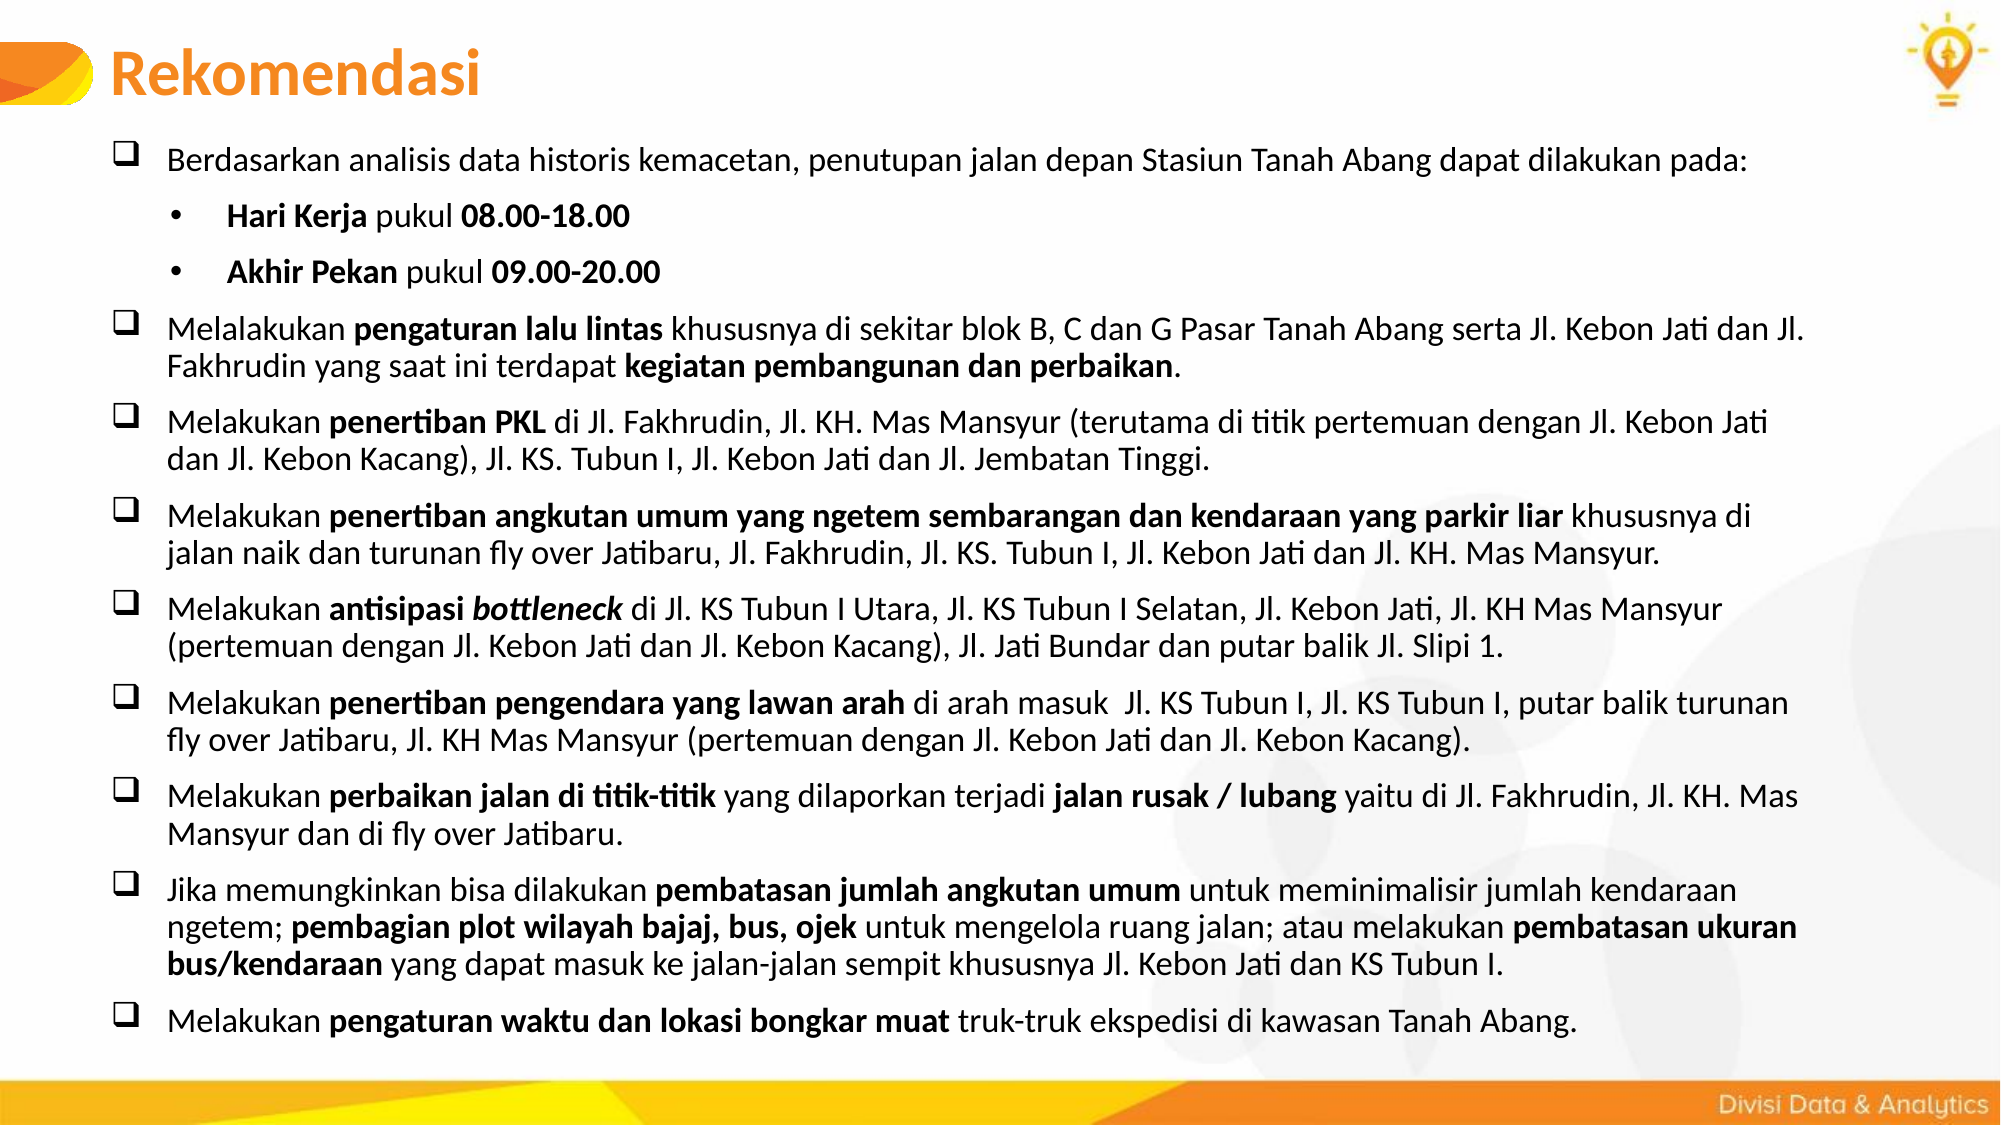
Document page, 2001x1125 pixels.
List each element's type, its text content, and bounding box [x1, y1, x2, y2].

list Berdasarkan analisis data historis kemacetan, penutupan jalan depan Stasiun Tanah Abang dapat dilakukan pada: Hari Kerja pukul 08.00-18.00 Akhir Pekan pukul 09.00-20.00 Melalakukan pengaturan lalu lintas khususnya di sekitar blok B, C dan G Pasar Tanah Abang serta Jl. Kebon Jati dan Jl. Fakhrudin yang saat ini terdapat kegiatan pembangunan dan perbaikan. Melakukan penertiban PKL di Jl. Fakhrudin, Jl. KH. Mas Mansyur (terutama di titik pertemuan dengan Jl. Kebon Jati dan Jl. Kebon Kacang), Jl. KS. Tubun I, Jl. Kebon Jati dan Jl. Jembatan Tinggi. Melakukan penertiban angkutan umum yang ngetem sembarangan dan kendaraan yang parkir liar khususnya di jalan naik dan turunan fly over Jatibaru, Jl. Fakhrudin, Jl. KS. Tubun I, Jl. Kebon Jati dan Jl. KH. Mas Mansyur. Melakukan antisipasi bottleneck di Jl. KS Tubun I Utara, Jl. KS Tubun I Selatan, Jl. Kebon Jati, Jl. KH Mas Mansyur (pertemuan dengan Jl. Kebon Jati dan Jl. Kebon Kacang), Jl. Jati Bundar dan putar balik Jl. Slipi 1. Melakukan penertiban pengendara yang lawan arah di arah masuk Jl. KS Tubun I, Jl. KS Tubun I, putar balik turunan fly over Jatibaru, Jl. KH Mas Mansyur (pertemuan dengan Jl. Kebon Jati dan Jl. Kebon Kacang). Melakukan perbaikan jalan di titik-titik yang dilaporkan terjadi jalan rusak / lubang yaitu di Jl. Fakhrudin, Jl. KH. Mas Mansyur dan di fly over Jatibaru. Jika memungkinkan bisa dilakukan pembatasan jumlah angkutan umum untuk meminimalisir jumlah kendaraan ngetem; pembagian plot wilayah bajaj, bus, ojek untuk mengelola ruang jalan; atau melakukan pembatasan ukuran bus/kendaraan yang dapat masuk ke jalan-jalan sempit khususnya Jl. Kebon Jati dan KS Tubun I. Melakukan pengaturan waktu dan lokasi bongkar muat truk-truk ekspedisi di kawasan Tanah Abang. [95, 133, 1821, 1060]
picture [0, 0, 2001, 1125]
title Rekomendasi [95, 43, 1821, 105]
